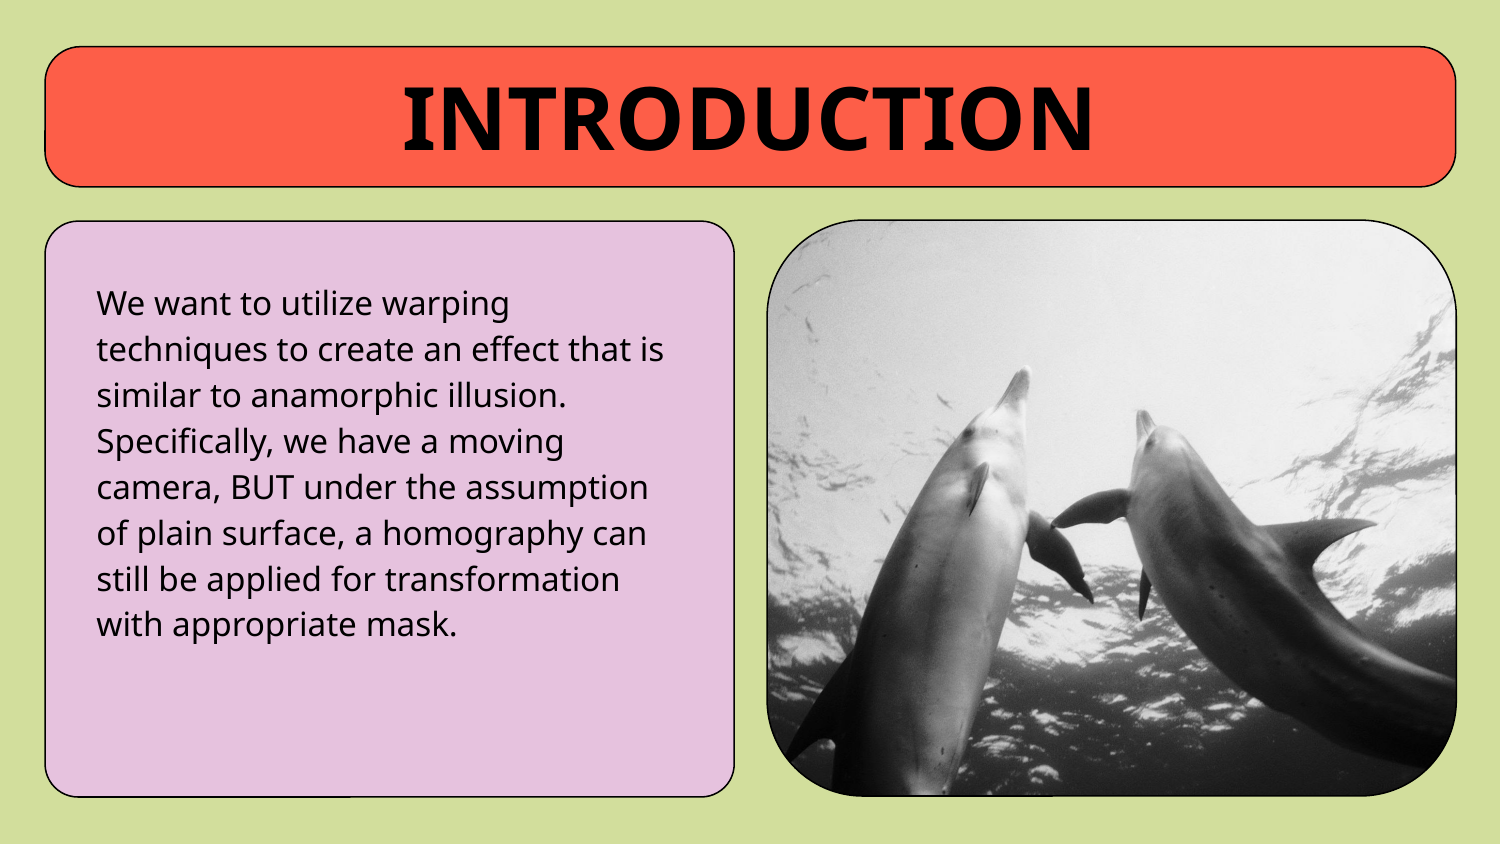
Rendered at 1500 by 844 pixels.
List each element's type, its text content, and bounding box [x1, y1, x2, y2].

list We want to utilize warping techniques to create an effect that is similar to anamorphic illusion. Specifically, we have a moving camera, BUT under the assumption of plain surface, a homography can still be applied for transformation with appropriate mask. [81, 261, 698, 752]
picture [766, 219, 1457, 797]
title INTRODUCTION [44, 53, 1456, 192]
